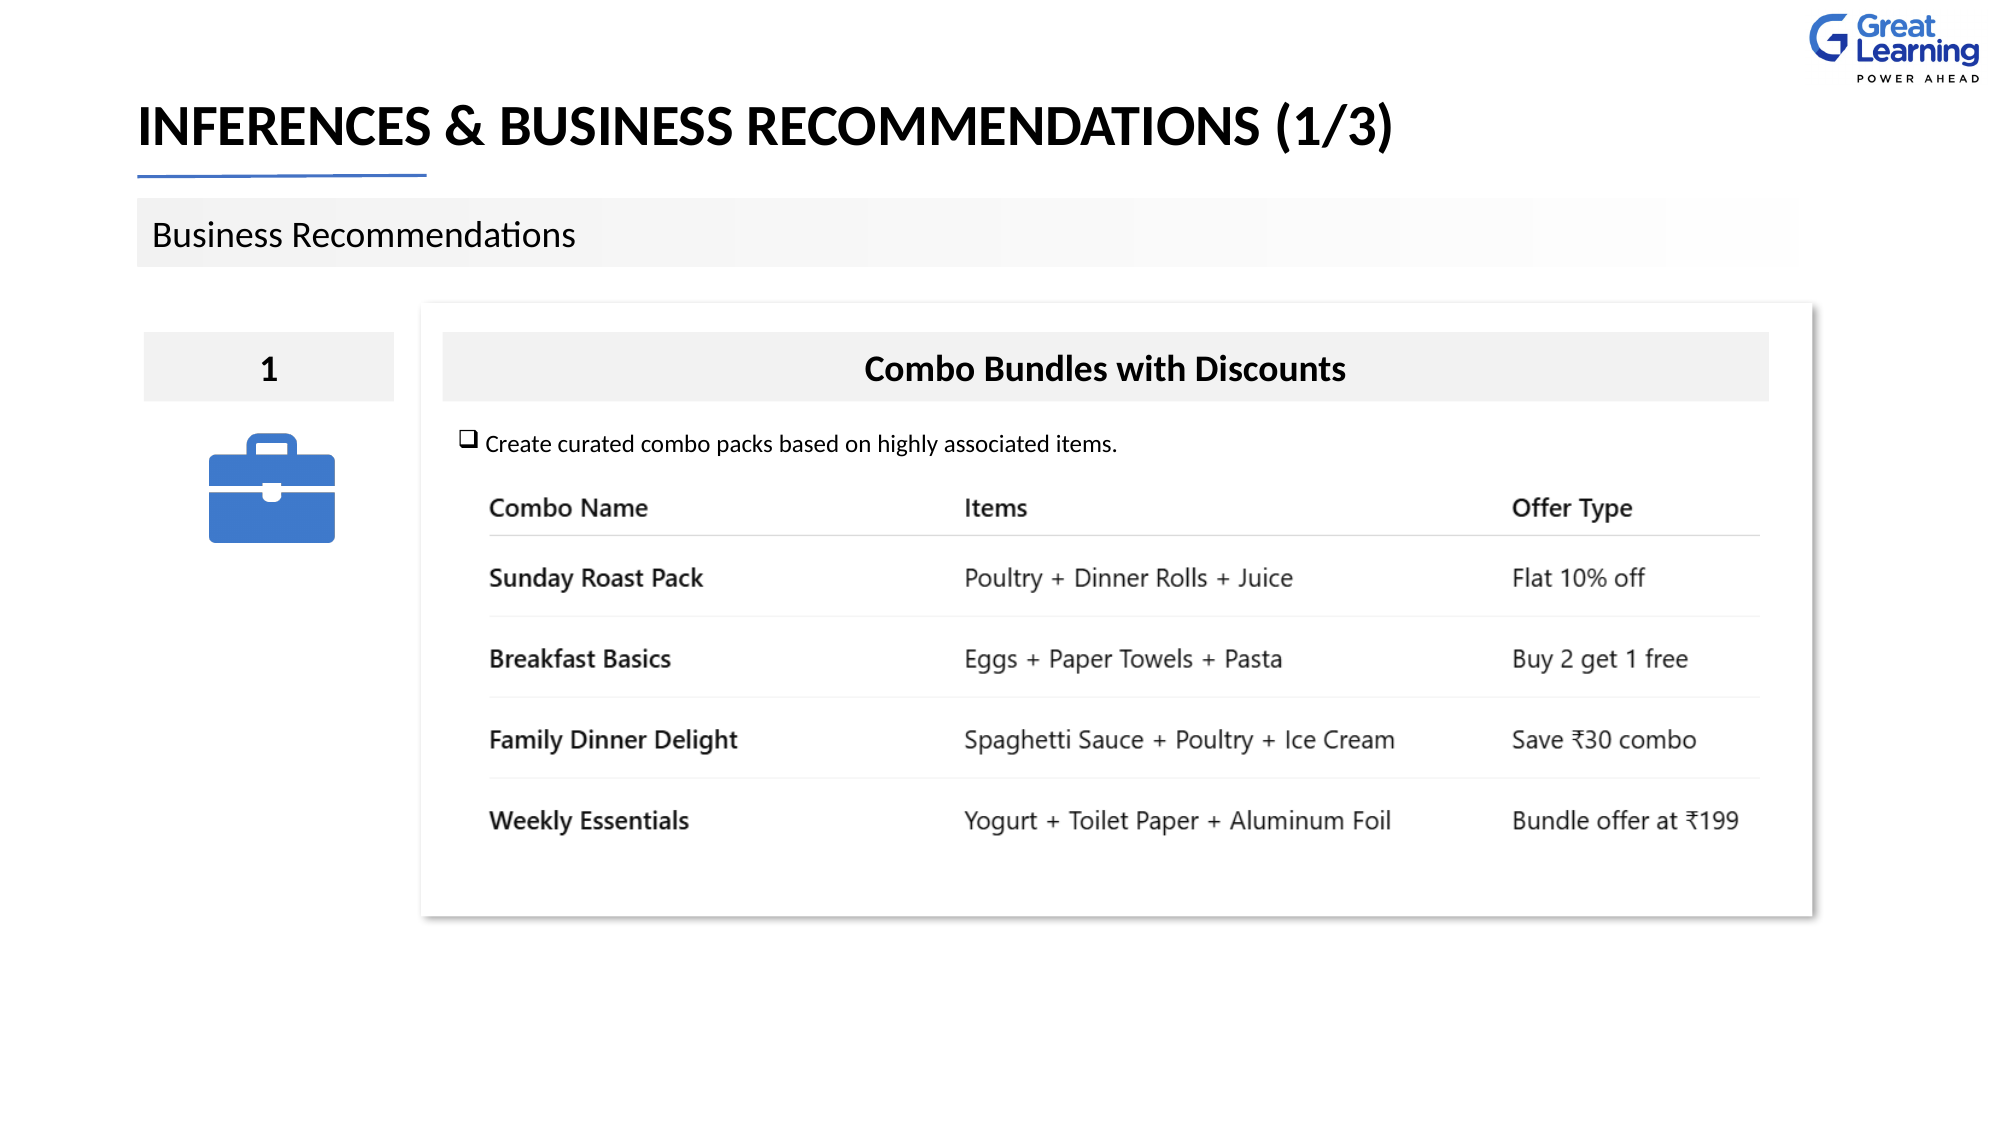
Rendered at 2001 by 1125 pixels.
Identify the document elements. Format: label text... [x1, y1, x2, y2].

text_box 1 [143, 331, 395, 402]
picture [193, 416, 344, 567]
picture [1805, 9, 1988, 85]
title INFERENCES & BUSINESS RECOMMENDATIONS (1/3) [122, 77, 1848, 176]
picture [474, 483, 1760, 850]
text_box Business Recommendations [136, 198, 1863, 268]
text_box Create curated combo packs based on highly associated items. [442, 416, 1770, 469]
text_box Combo Bundles with Discounts [442, 331, 1770, 402]
text_box [420, 302, 1813, 918]
